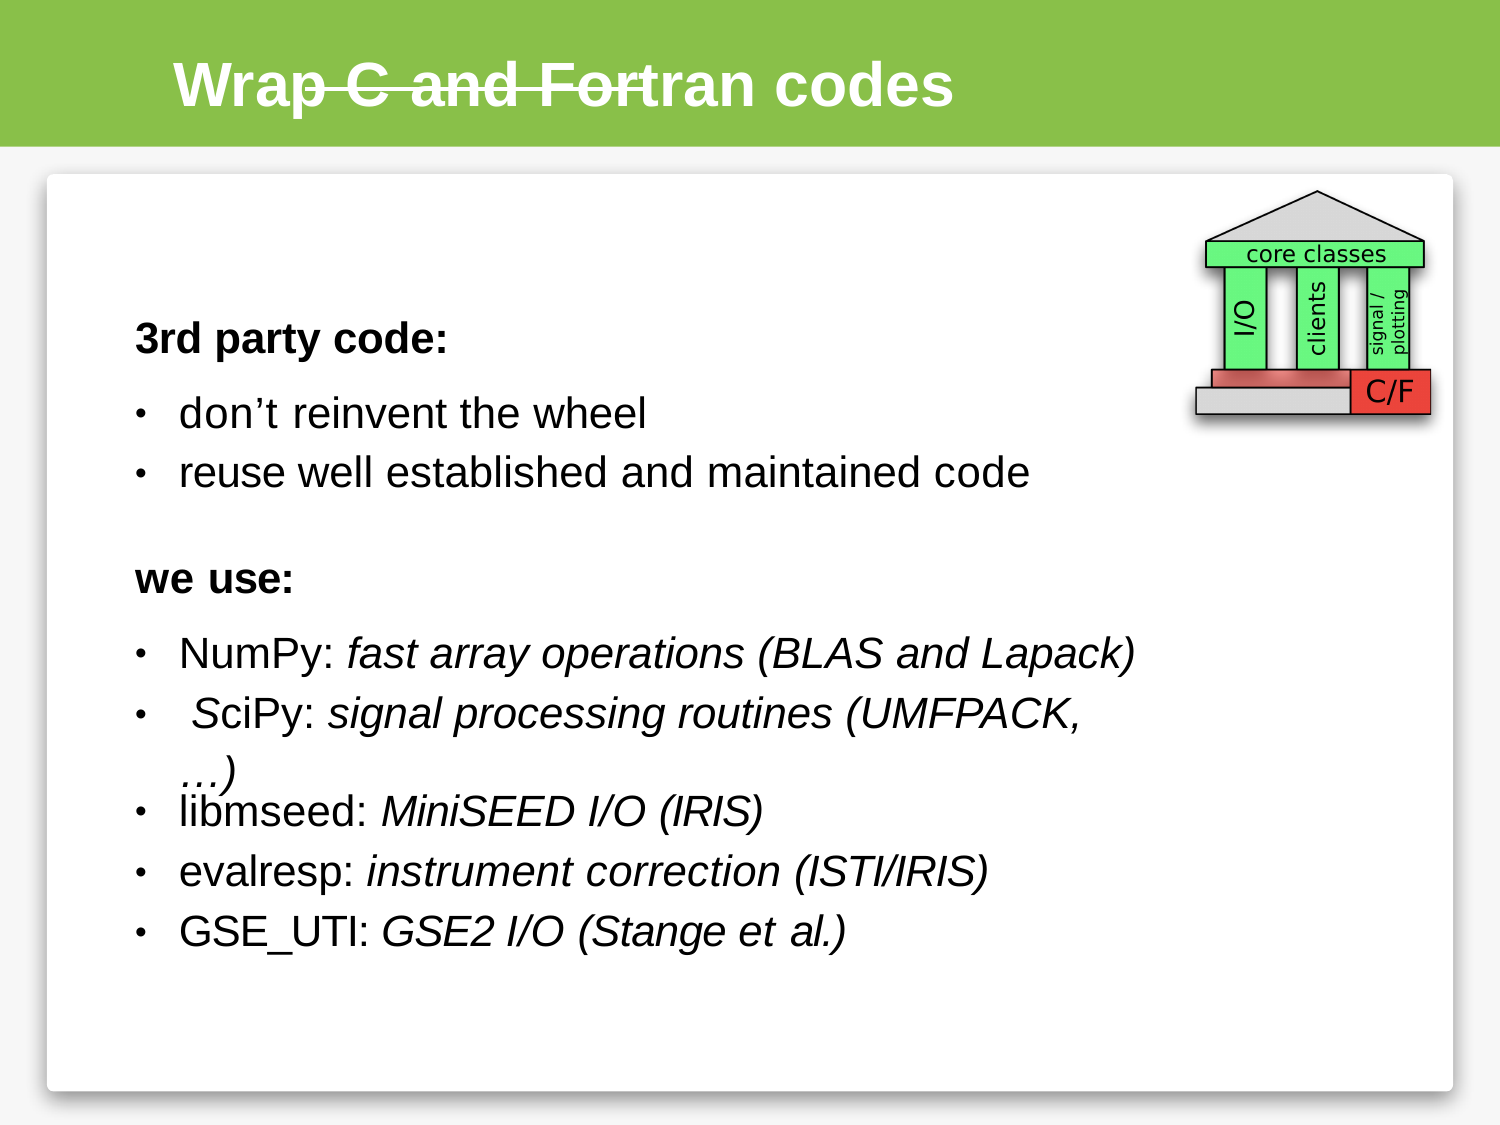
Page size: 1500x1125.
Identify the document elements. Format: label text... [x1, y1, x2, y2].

text_box [46, 174, 1454, 1092]
text_box [1180, 184, 1446, 438]
text_box NumPy: fast array operations (BLAS and Lapack) SciPy: signal processing routines (UMFPACK, …) [177, 617, 1139, 797]
text_box • • • [133, 789, 149, 951]
text_box libmseed: MiniSEED I/O (IRIS) evalresp: instrument correction (ISTI/IRIS) GSE_UTI: GSE2 I/O (Stange et al.) [177, 782, 995, 956]
title Wrap C and Fortran codes [70, 43, 1057, 120]
text_box [24, 161, 1476, 1122]
text_box • • [133, 631, 149, 732]
text_box [1195, 190, 1432, 415]
text_box • • [133, 391, 149, 492]
text_box we use: [133, 549, 297, 603]
text_box 3rd party code: [133, 309, 453, 362]
text_box don’t reinvent the wheel reuse well established and maintained code [177, 384, 1040, 497]
